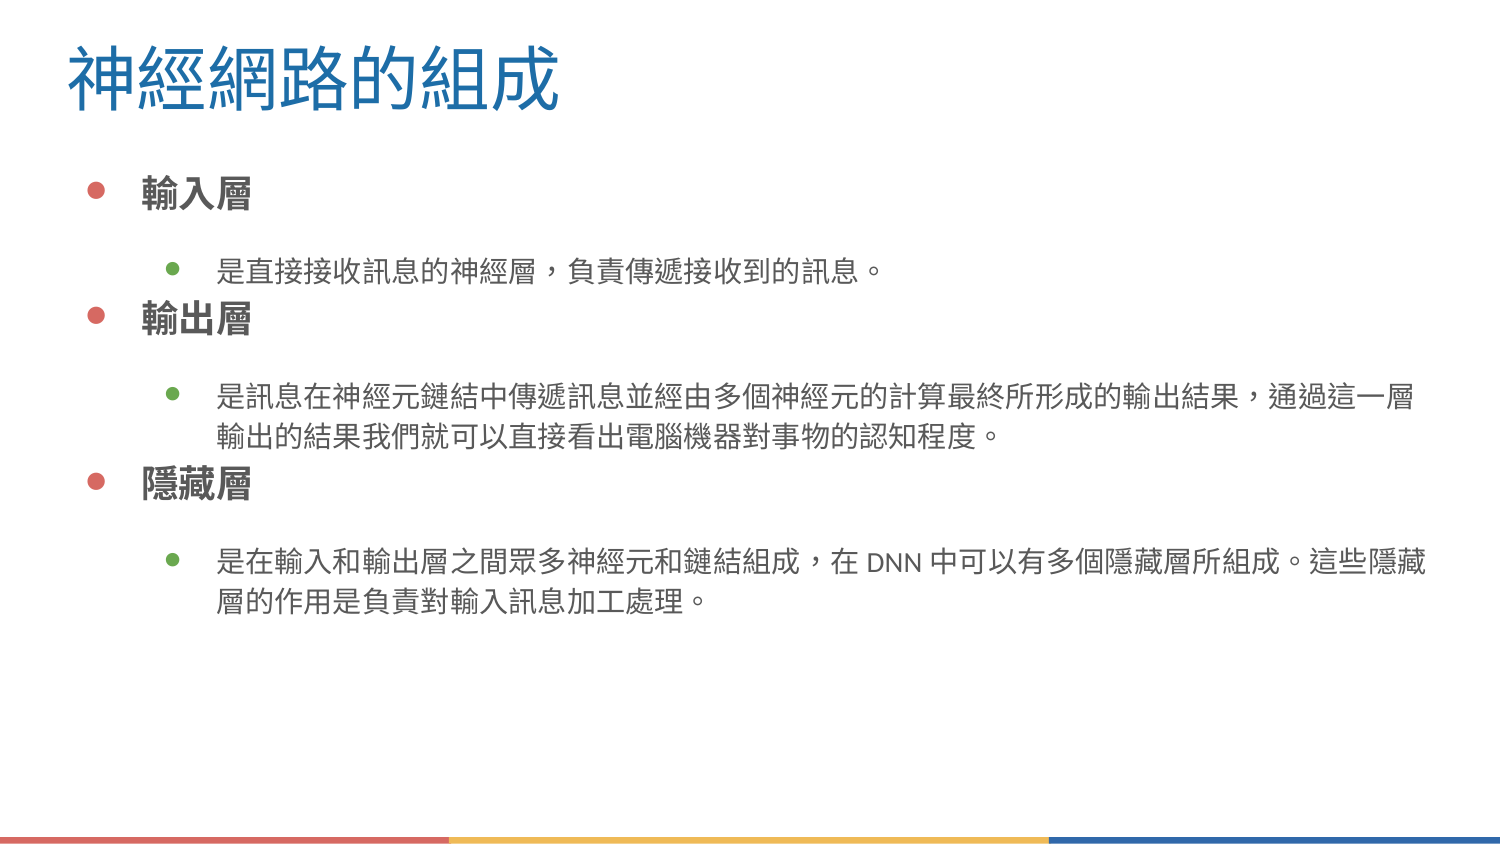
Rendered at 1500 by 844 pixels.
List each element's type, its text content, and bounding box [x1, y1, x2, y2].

title 神經網路的組成 [51, 29, 1449, 125]
list 輸入層 是直接接收訊息的神經層，負責傳遞接收到的訊息。 輸出層 是訊息在神經元鏈結中傳遞訊息並經由多個神經元的計算最終所形成的輸出結果，通過這一層輸出的結果我們就可以直接看出電腦機器對事物的認知程度。 隱藏層 是在輸入和輸出層之間眾多神經元和鏈結組成，在DNN中可以有多個隱藏層所組成。這些隱藏層的作用是負責對輸入訊息加工處理。 [51, 147, 1449, 807]
